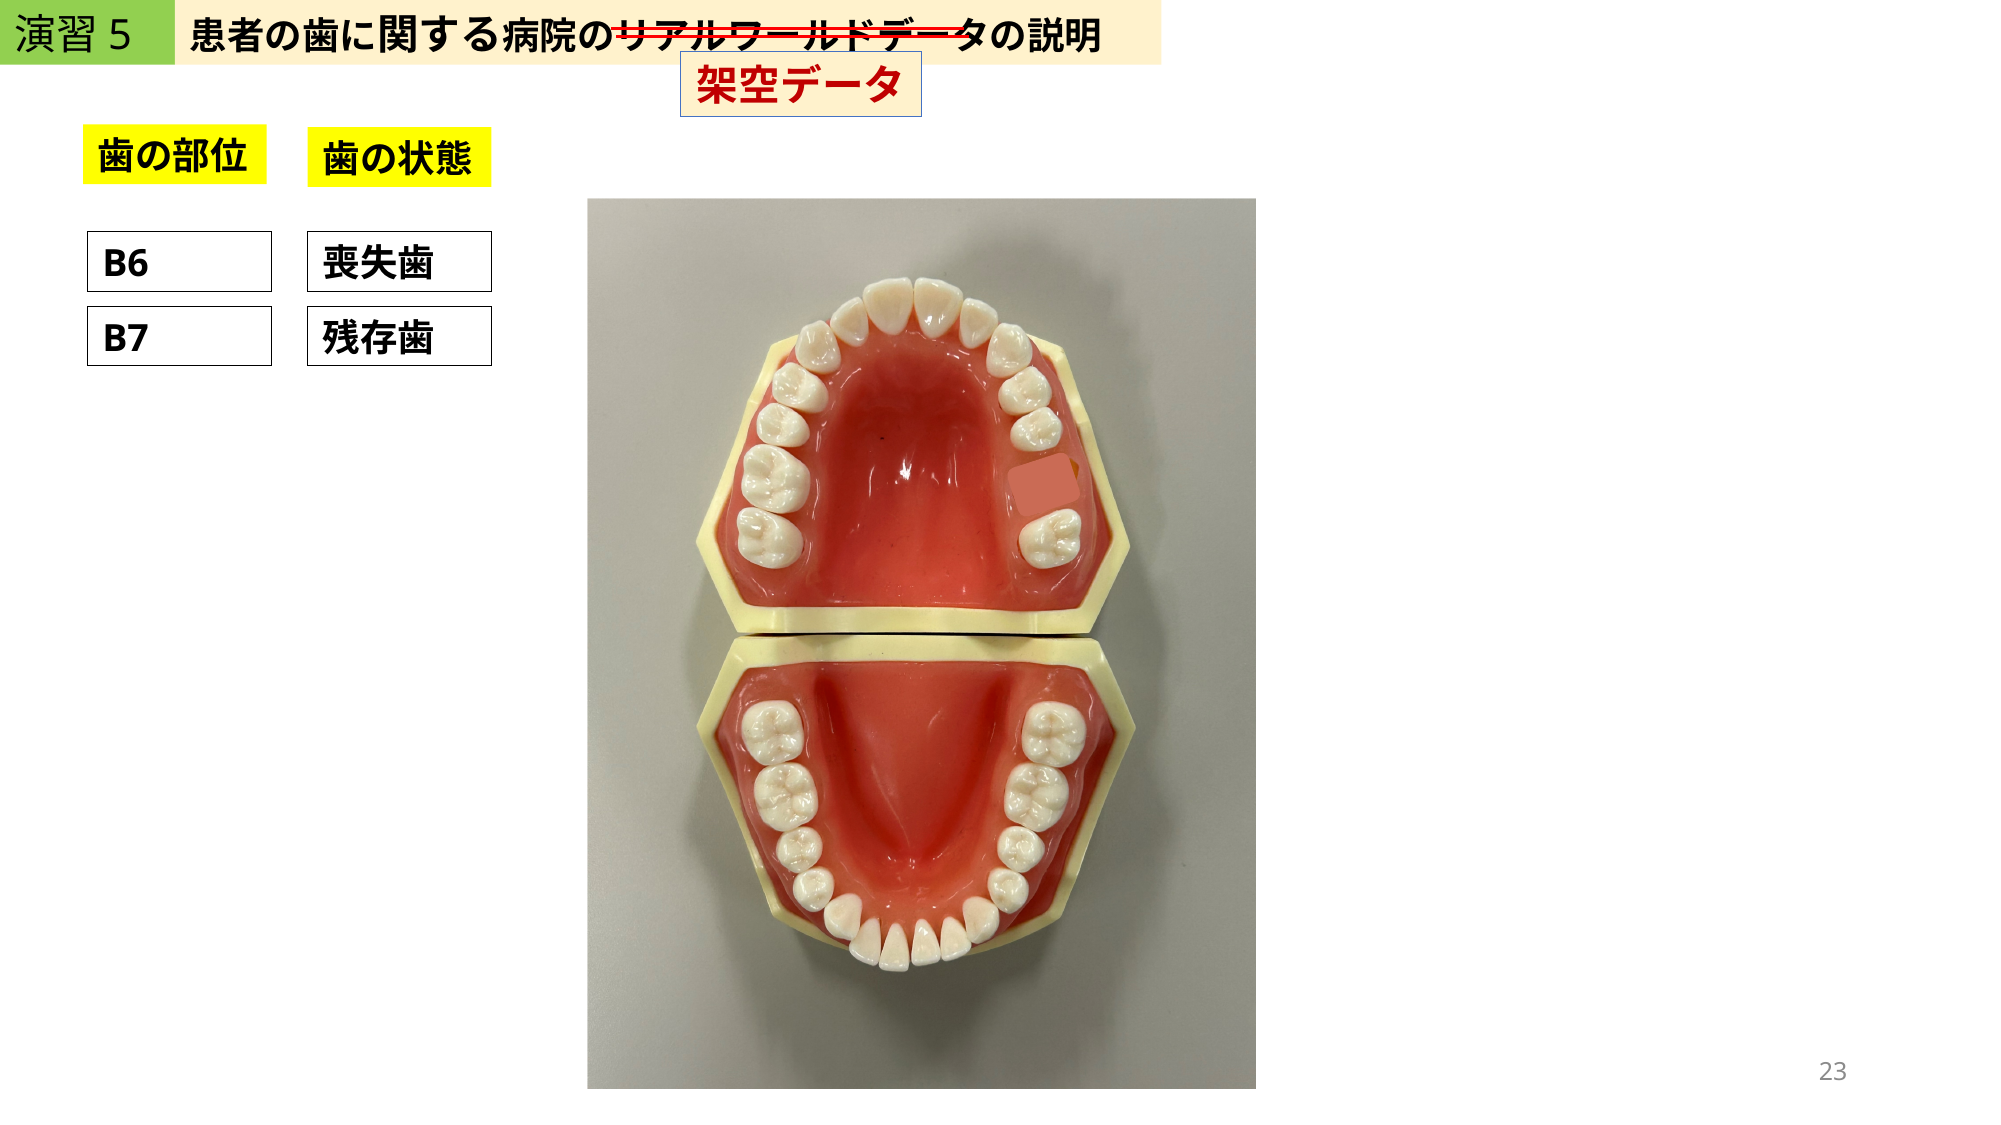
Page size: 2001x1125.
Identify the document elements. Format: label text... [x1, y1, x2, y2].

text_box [0, 0, 1162, 118]
text_box 喪失歯 [307, 231, 492, 292]
text_box 歯の部位 [83, 124, 267, 185]
text_box B7 [87, 306, 272, 366]
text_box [587, 198, 1255, 1089]
slide_number 23 [1412, 1042, 1863, 1103]
text_box 歯の状態 [307, 127, 492, 187]
text_box 残存歯 [307, 306, 492, 366]
text_box B6 [87, 231, 272, 292]
